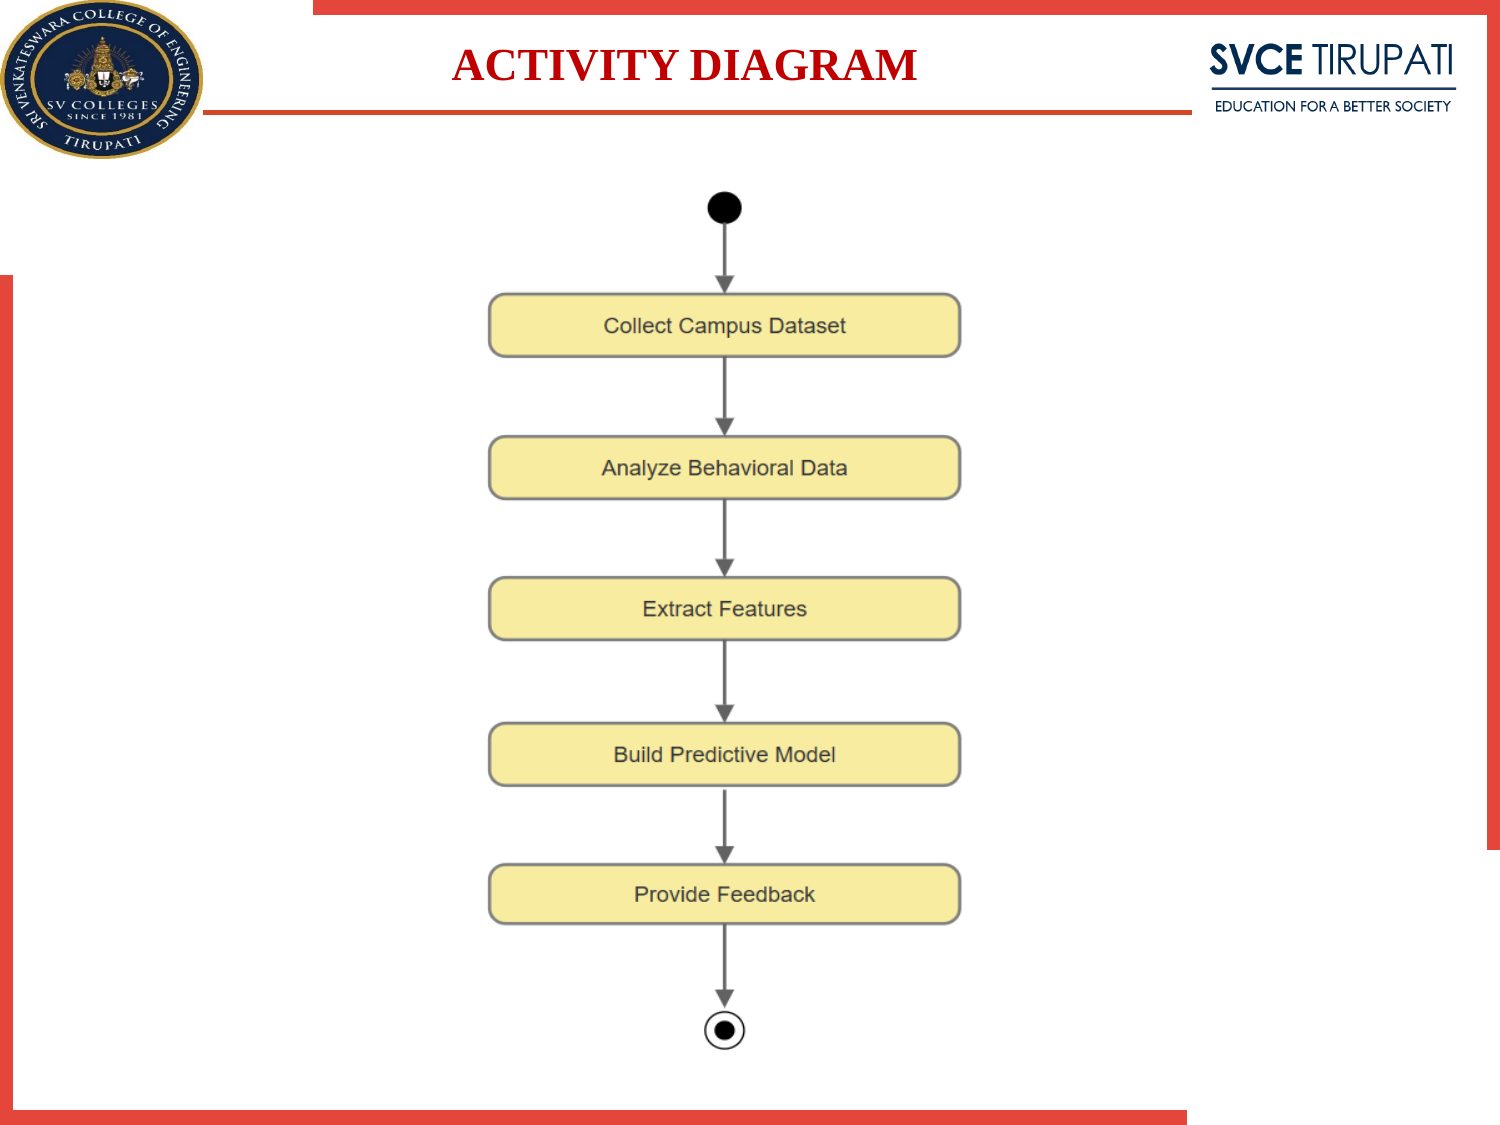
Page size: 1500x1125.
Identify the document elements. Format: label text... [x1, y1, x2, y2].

picture [1185, 20, 1477, 124]
picture [0, 0, 203, 159]
title ACTIVITY DIAGRAM [203, 11, 1186, 121]
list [402, 120, 1054, 1069]
